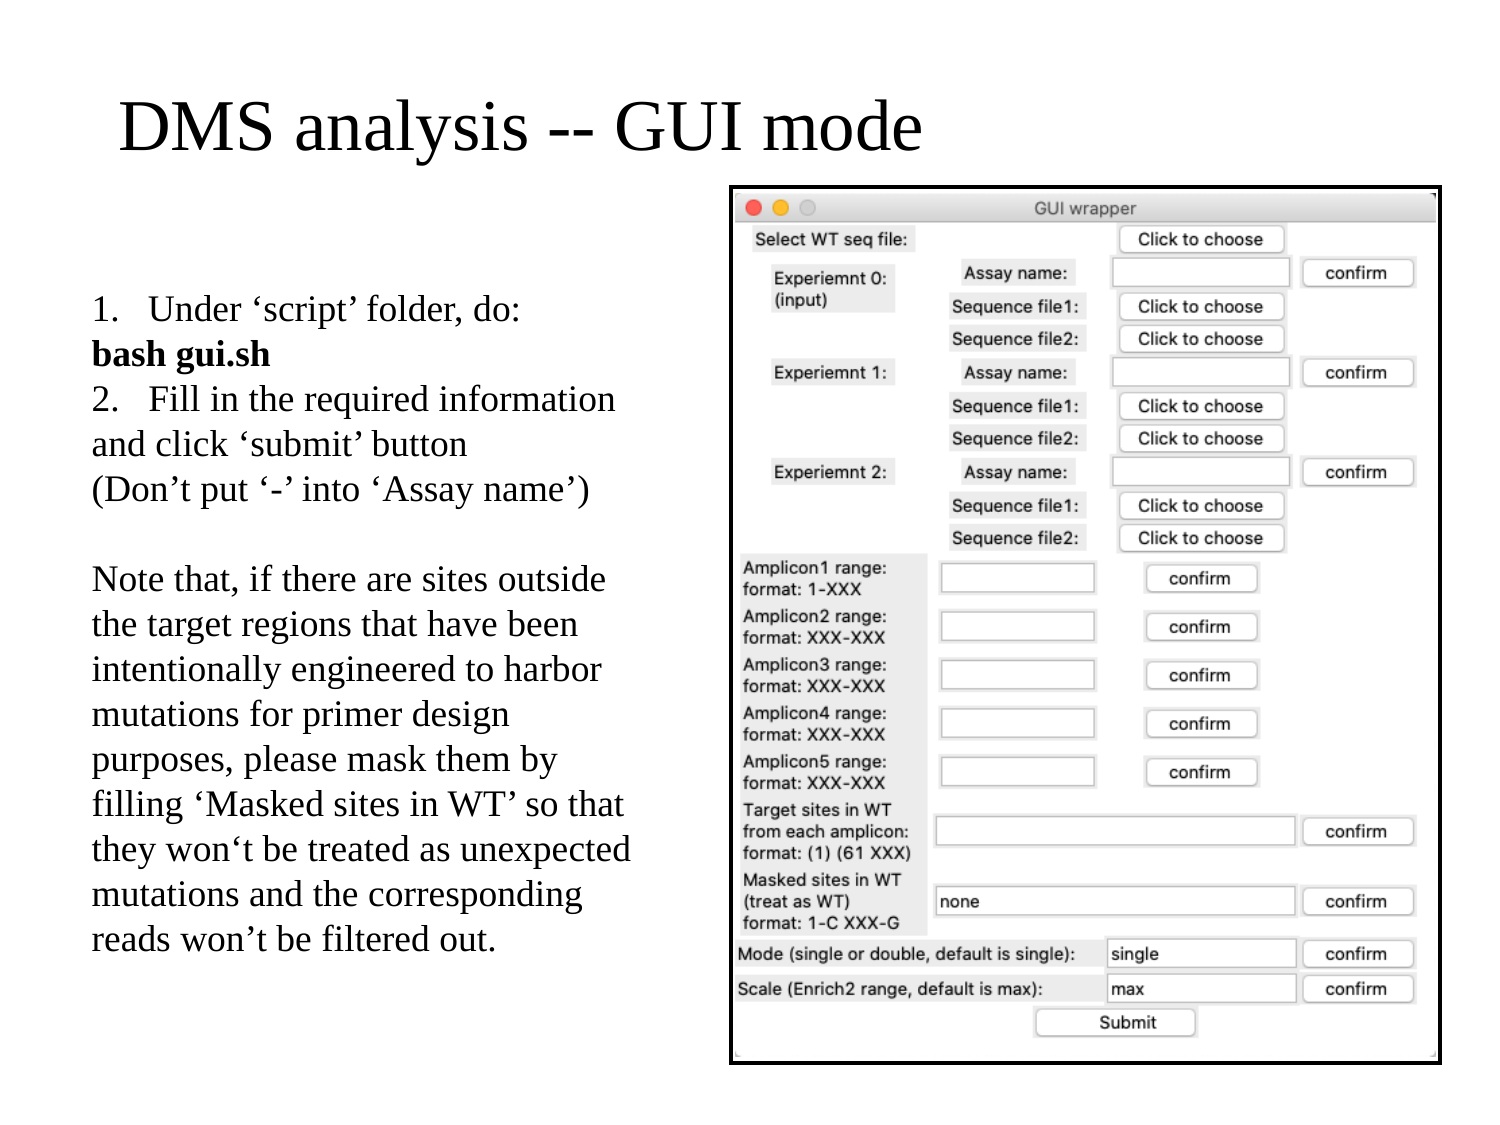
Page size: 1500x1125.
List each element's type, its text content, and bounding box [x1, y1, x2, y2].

picture [735, 193, 1436, 1058]
text_box Under ‘script’ folder, do: bash gui.sh 2. Fill in the required information and click ‘submit’ button (Don’t put ‘-’ into ‘Assay name’) Note that, if there are sites outside the target regions that have been intentionally engineered to harbor mutations for primer design purposes, please mask them by filling ‘Masked sites in WT’ so that they won‘t be treated as unexpected mutations and the corresponding reads won’t be filtered out. [76, 276, 658, 967]
title DMS analysis -- GUI mode [103, 73, 1397, 180]
text_box [730, 186, 1441, 1064]
